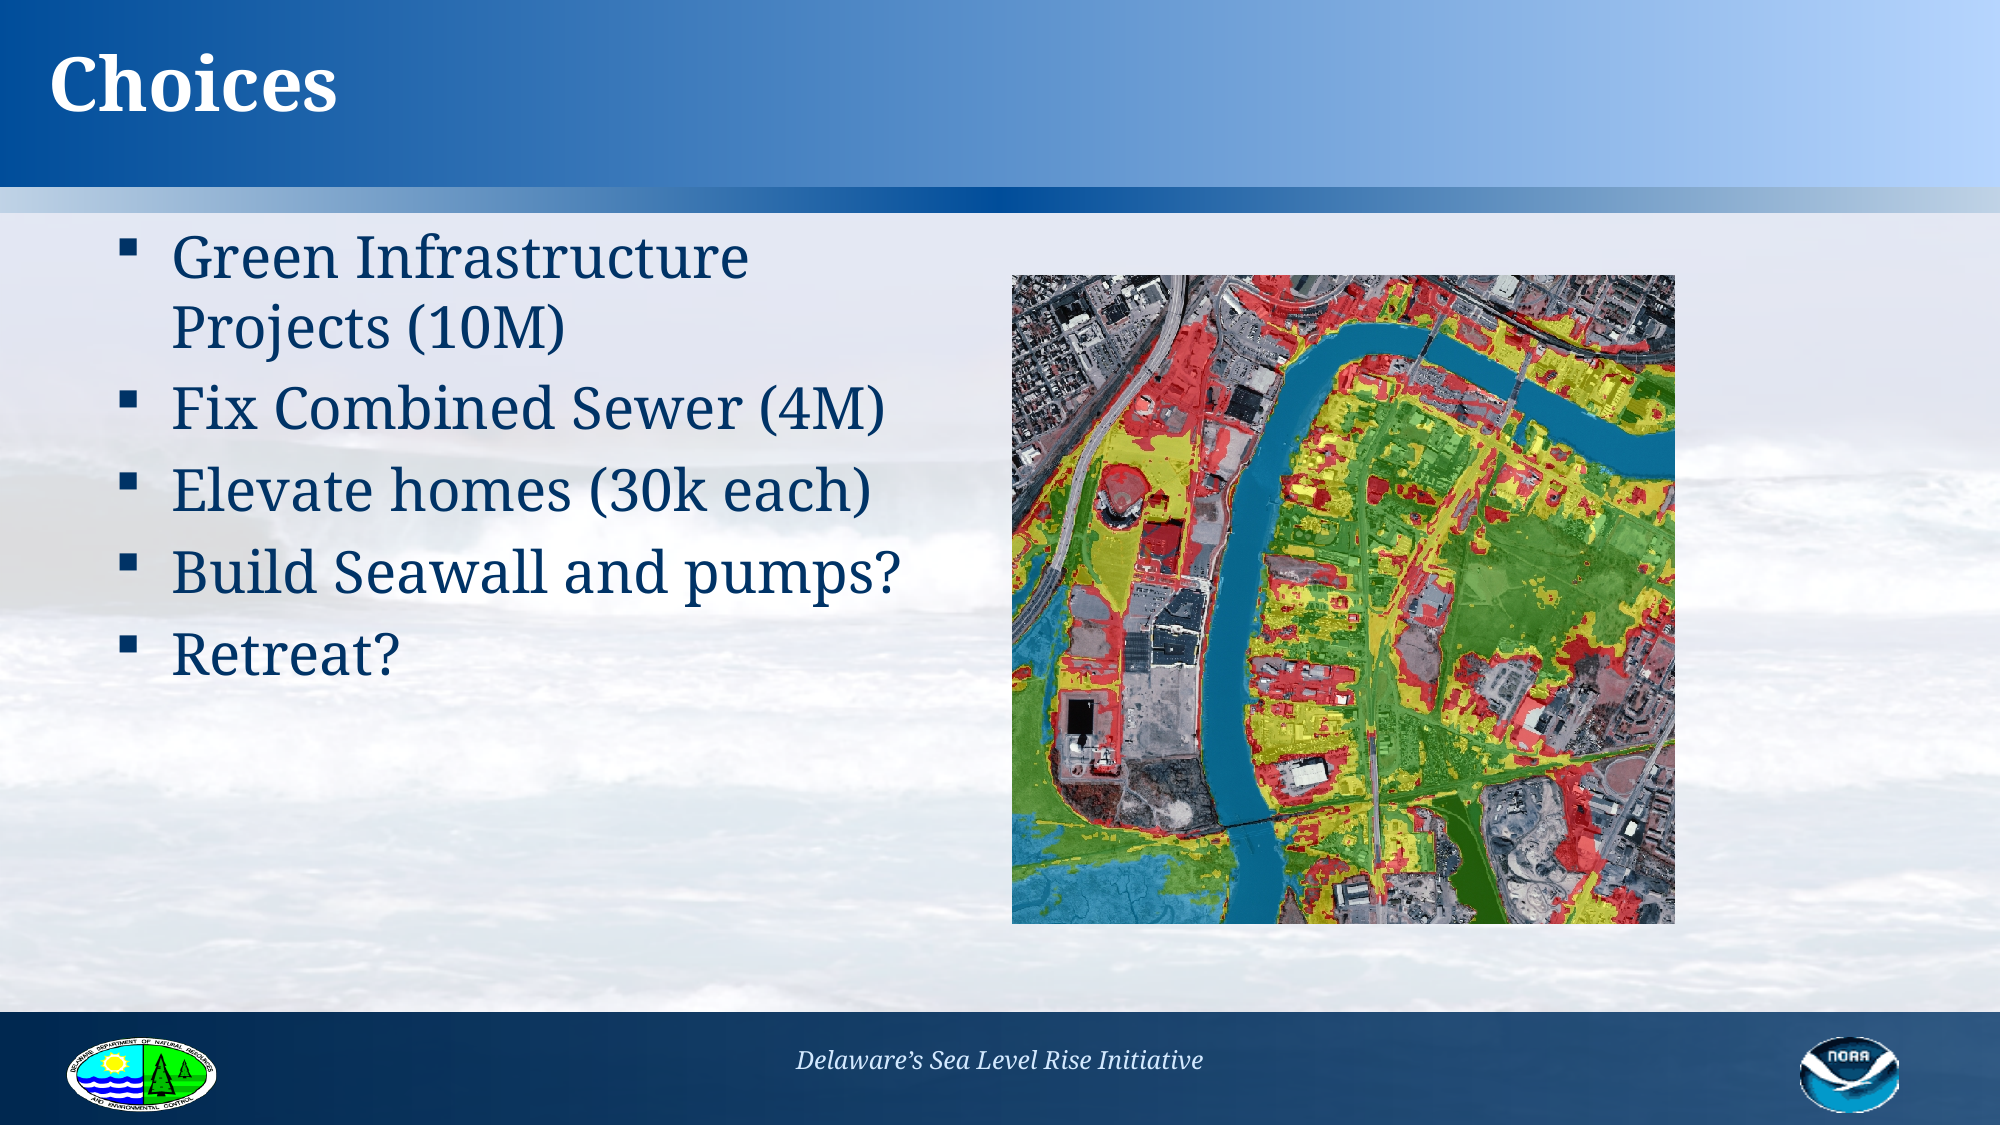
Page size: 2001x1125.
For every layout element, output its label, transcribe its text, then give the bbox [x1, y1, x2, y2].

list Green Infrastructure Projects (10M) Fix Combined Sewer (4M) Elevate homes (30k each) Build Seawall and pumps? Retreat? [99, 212, 984, 988]
picture [1853, 1080, 1899, 1113]
picture [66, 1037, 217, 1112]
picture [1800, 1037, 1899, 1113]
title Choices [33, 0, 1767, 163]
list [1012, 275, 1676, 925]
